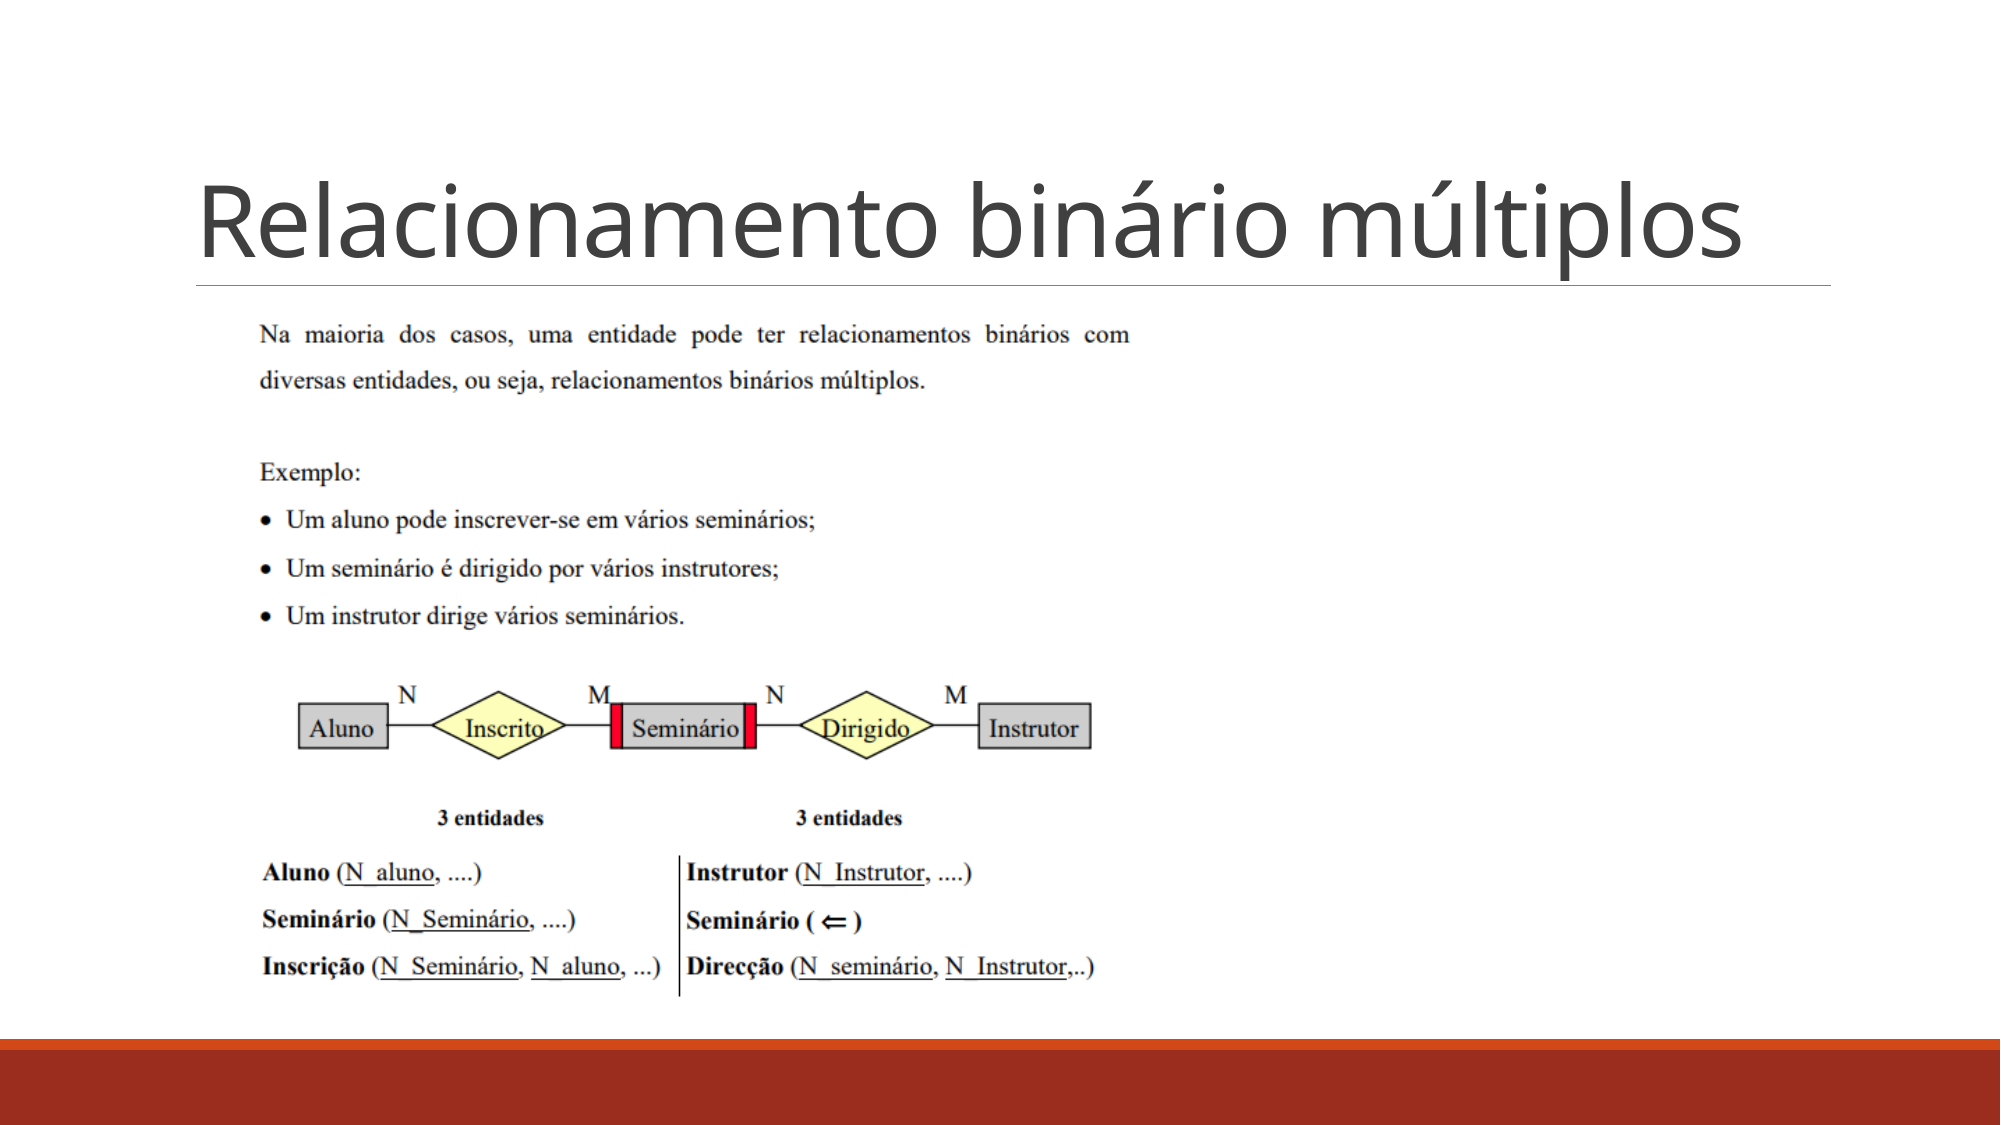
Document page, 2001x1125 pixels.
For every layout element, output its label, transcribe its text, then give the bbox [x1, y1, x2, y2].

picture [244, 300, 1143, 773]
picture [244, 780, 1115, 1005]
title Relacionamento binário múltiplos [180, 47, 1830, 285]
